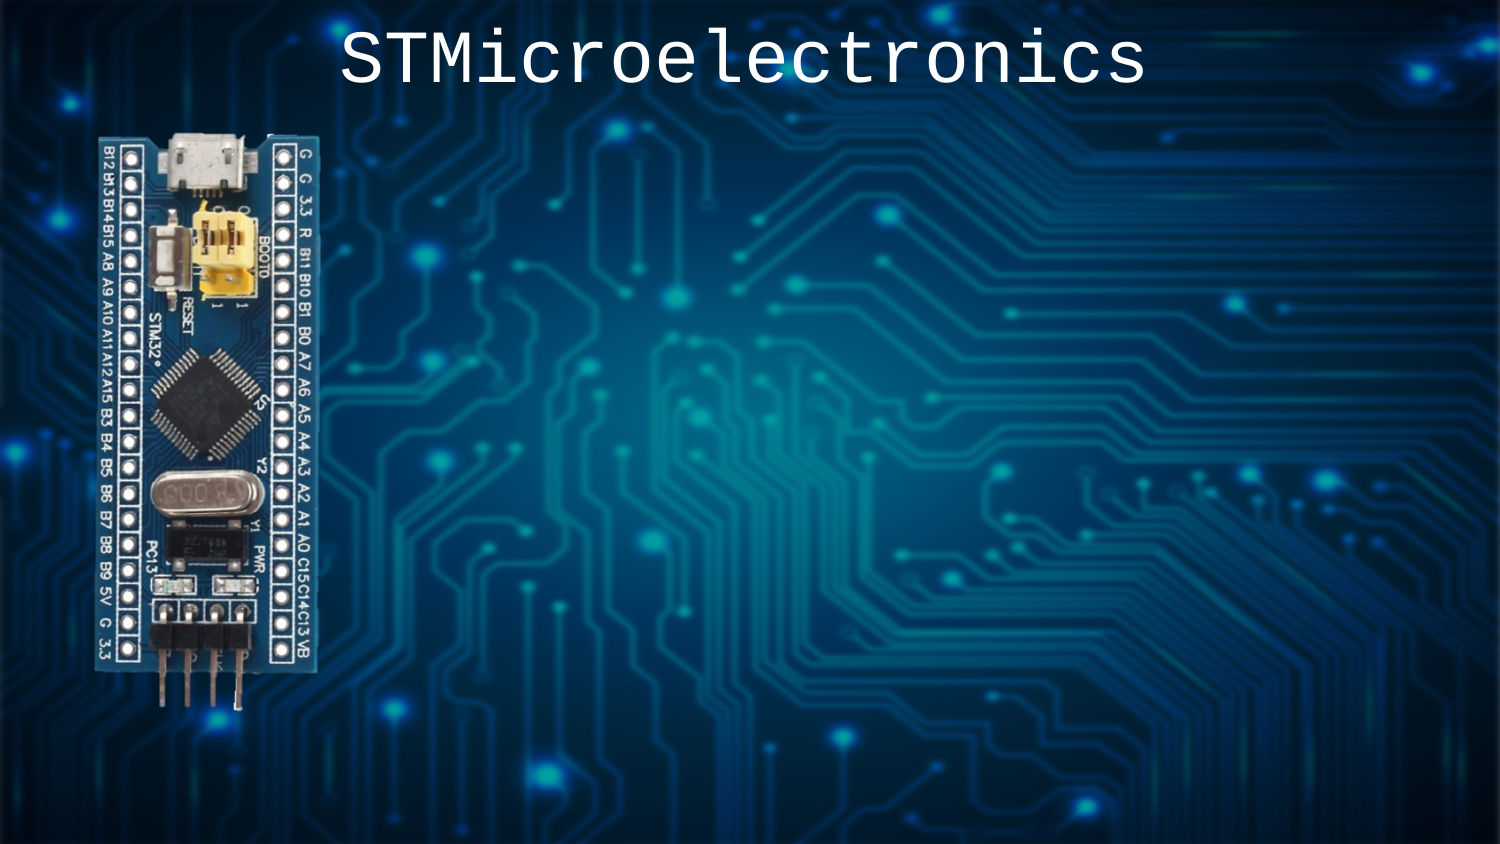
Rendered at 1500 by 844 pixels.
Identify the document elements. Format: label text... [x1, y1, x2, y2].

text_box STMicroelectronics [325, 0, 1175, 105]
picture [0, 0, 1500, 844]
